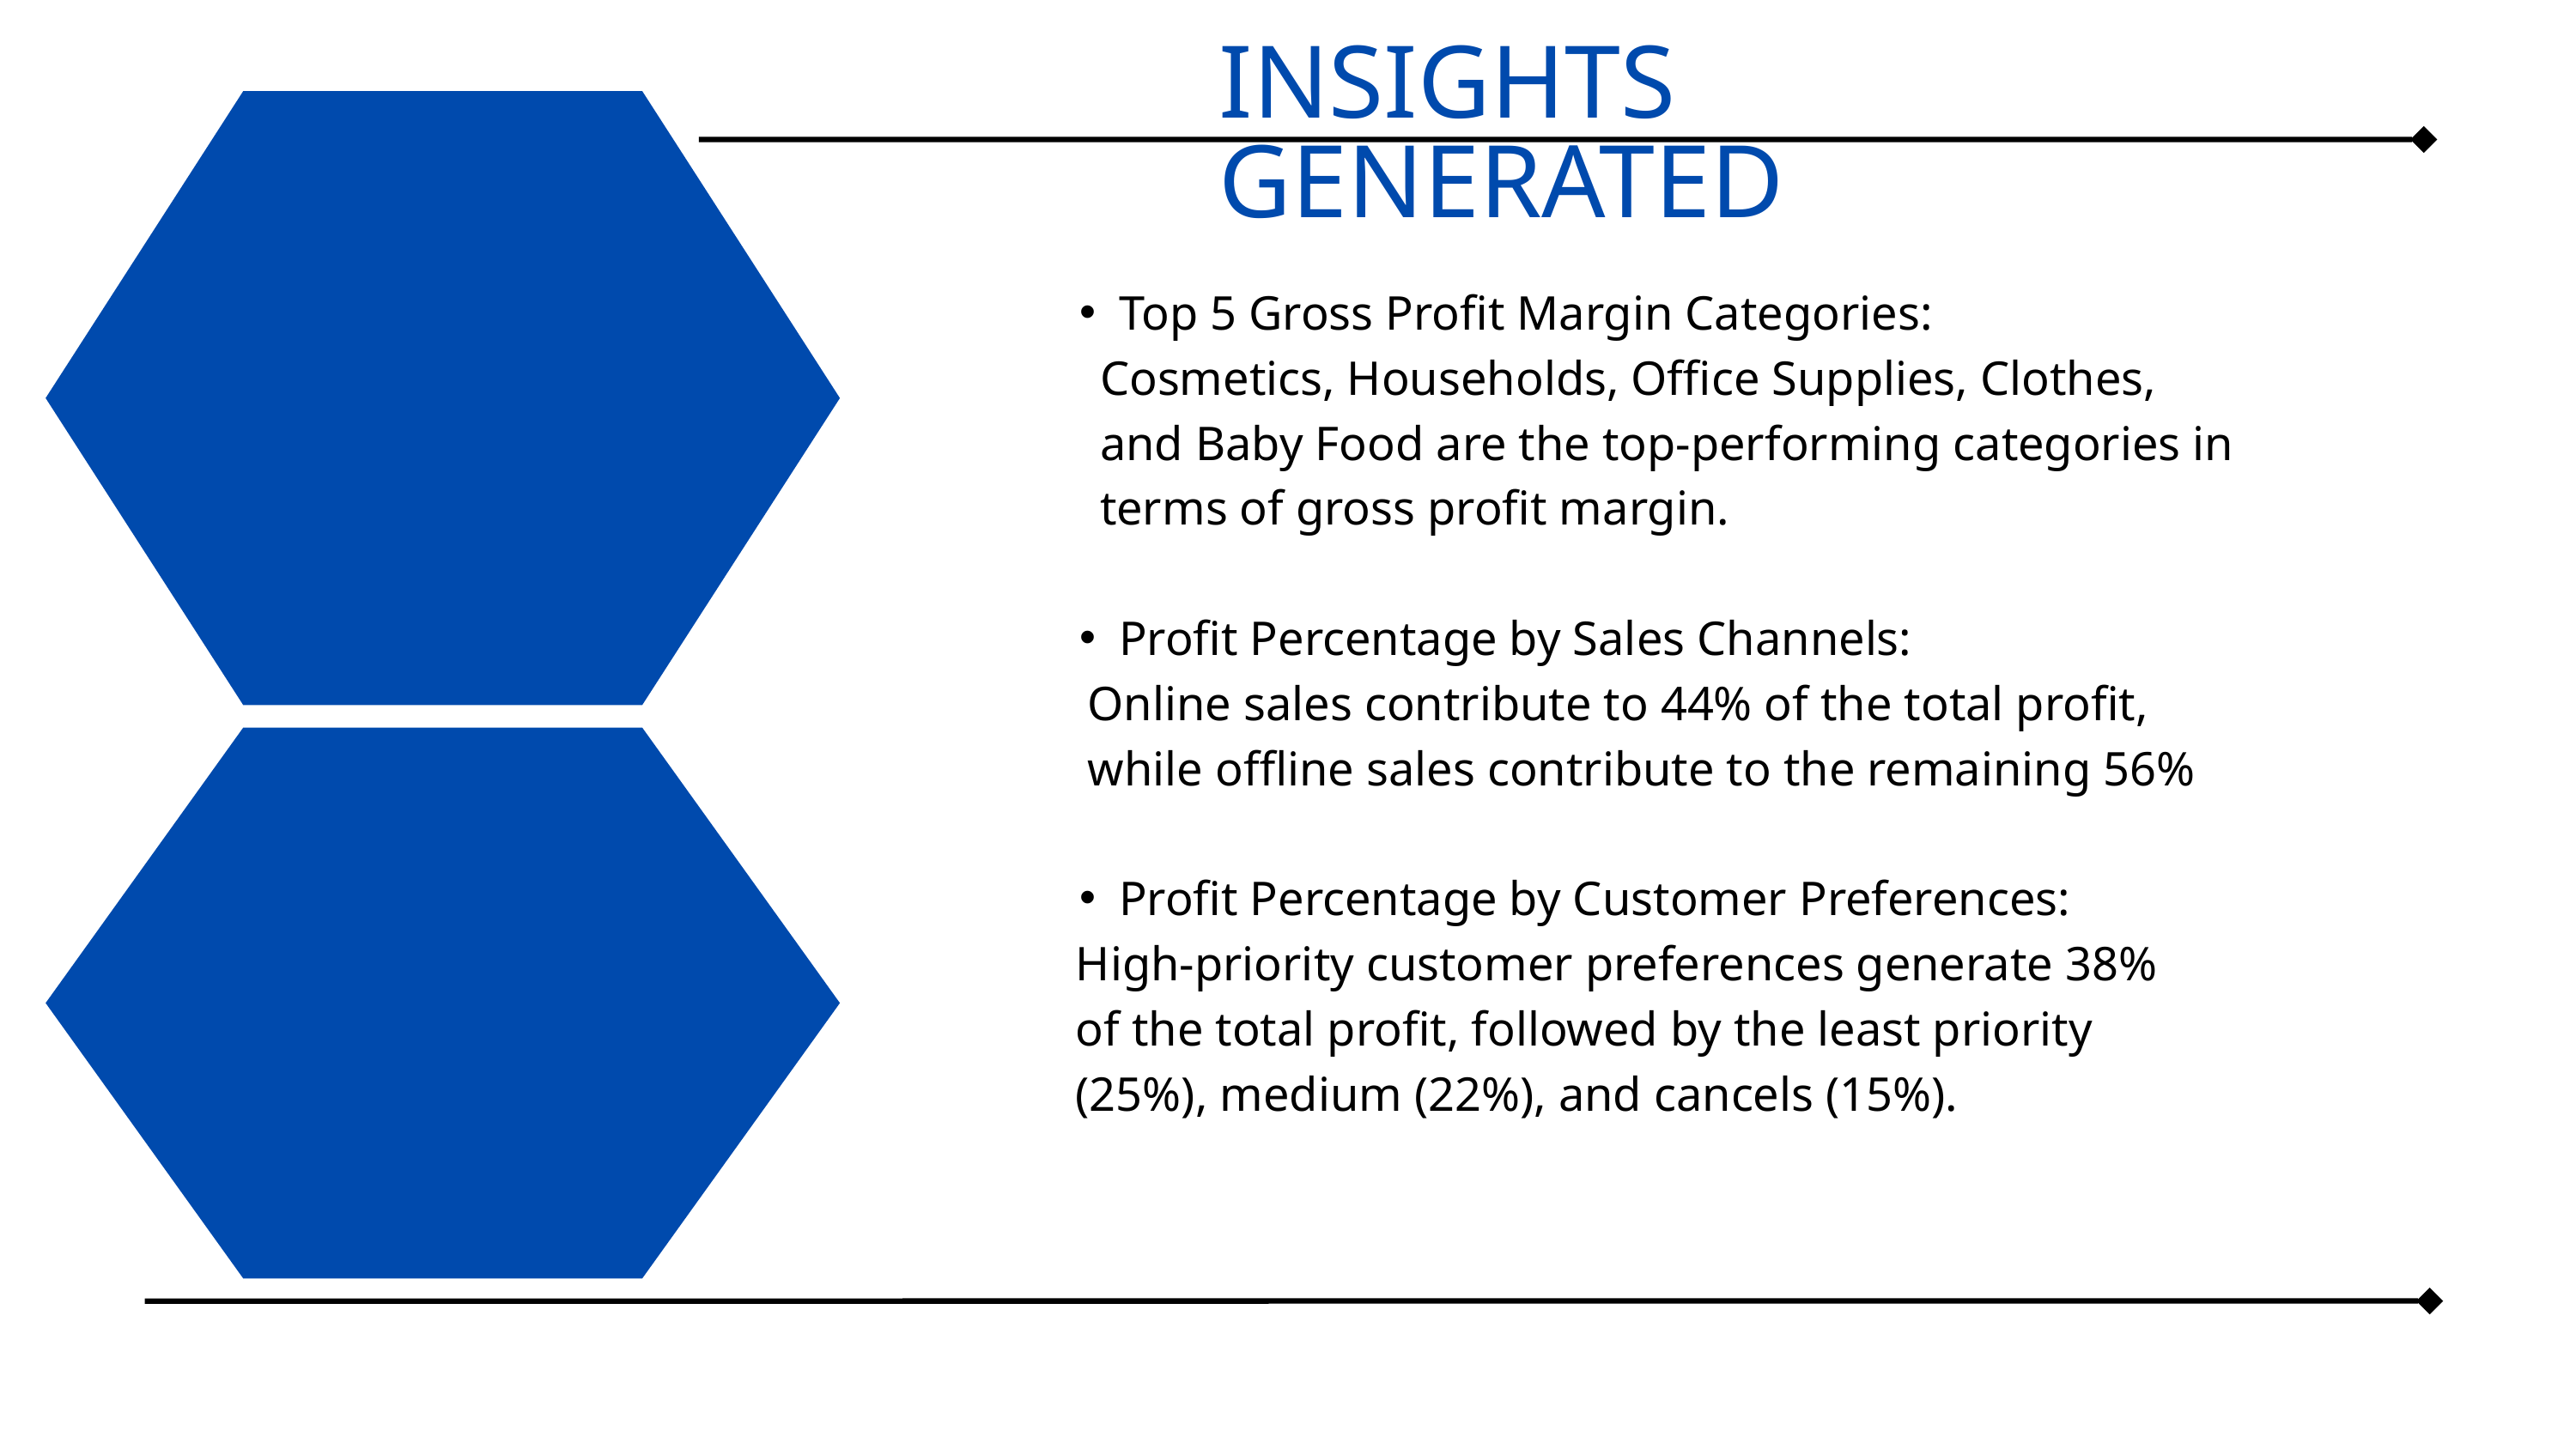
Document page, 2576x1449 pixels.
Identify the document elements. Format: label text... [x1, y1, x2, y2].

text_box [2325, 1292, 2439, 1310]
text_box INSIGHTS GENERATED [1219, 37, 2146, 209]
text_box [45, 90, 841, 706]
text_box Top 5 Gross Profit Margin Categories: Cosmetics, Households, Office Supplies, Clothes, and Baby Food are the top-performing categories in terms of gross profit margin. Profit Percentage by Sales Channels: Online sales contribute to 44% of the total profit, while offline sales contribute to the remaining 56% Profit Percentage by Customer Preferences: High-priority customer preferences generate 38% of the total profit, followed by the least priority (25%), medium (22%), and cancels (15%). [1039, 209, 2325, 1316]
text_box [2146, 130, 2433, 149]
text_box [45, 727, 841, 1279]
